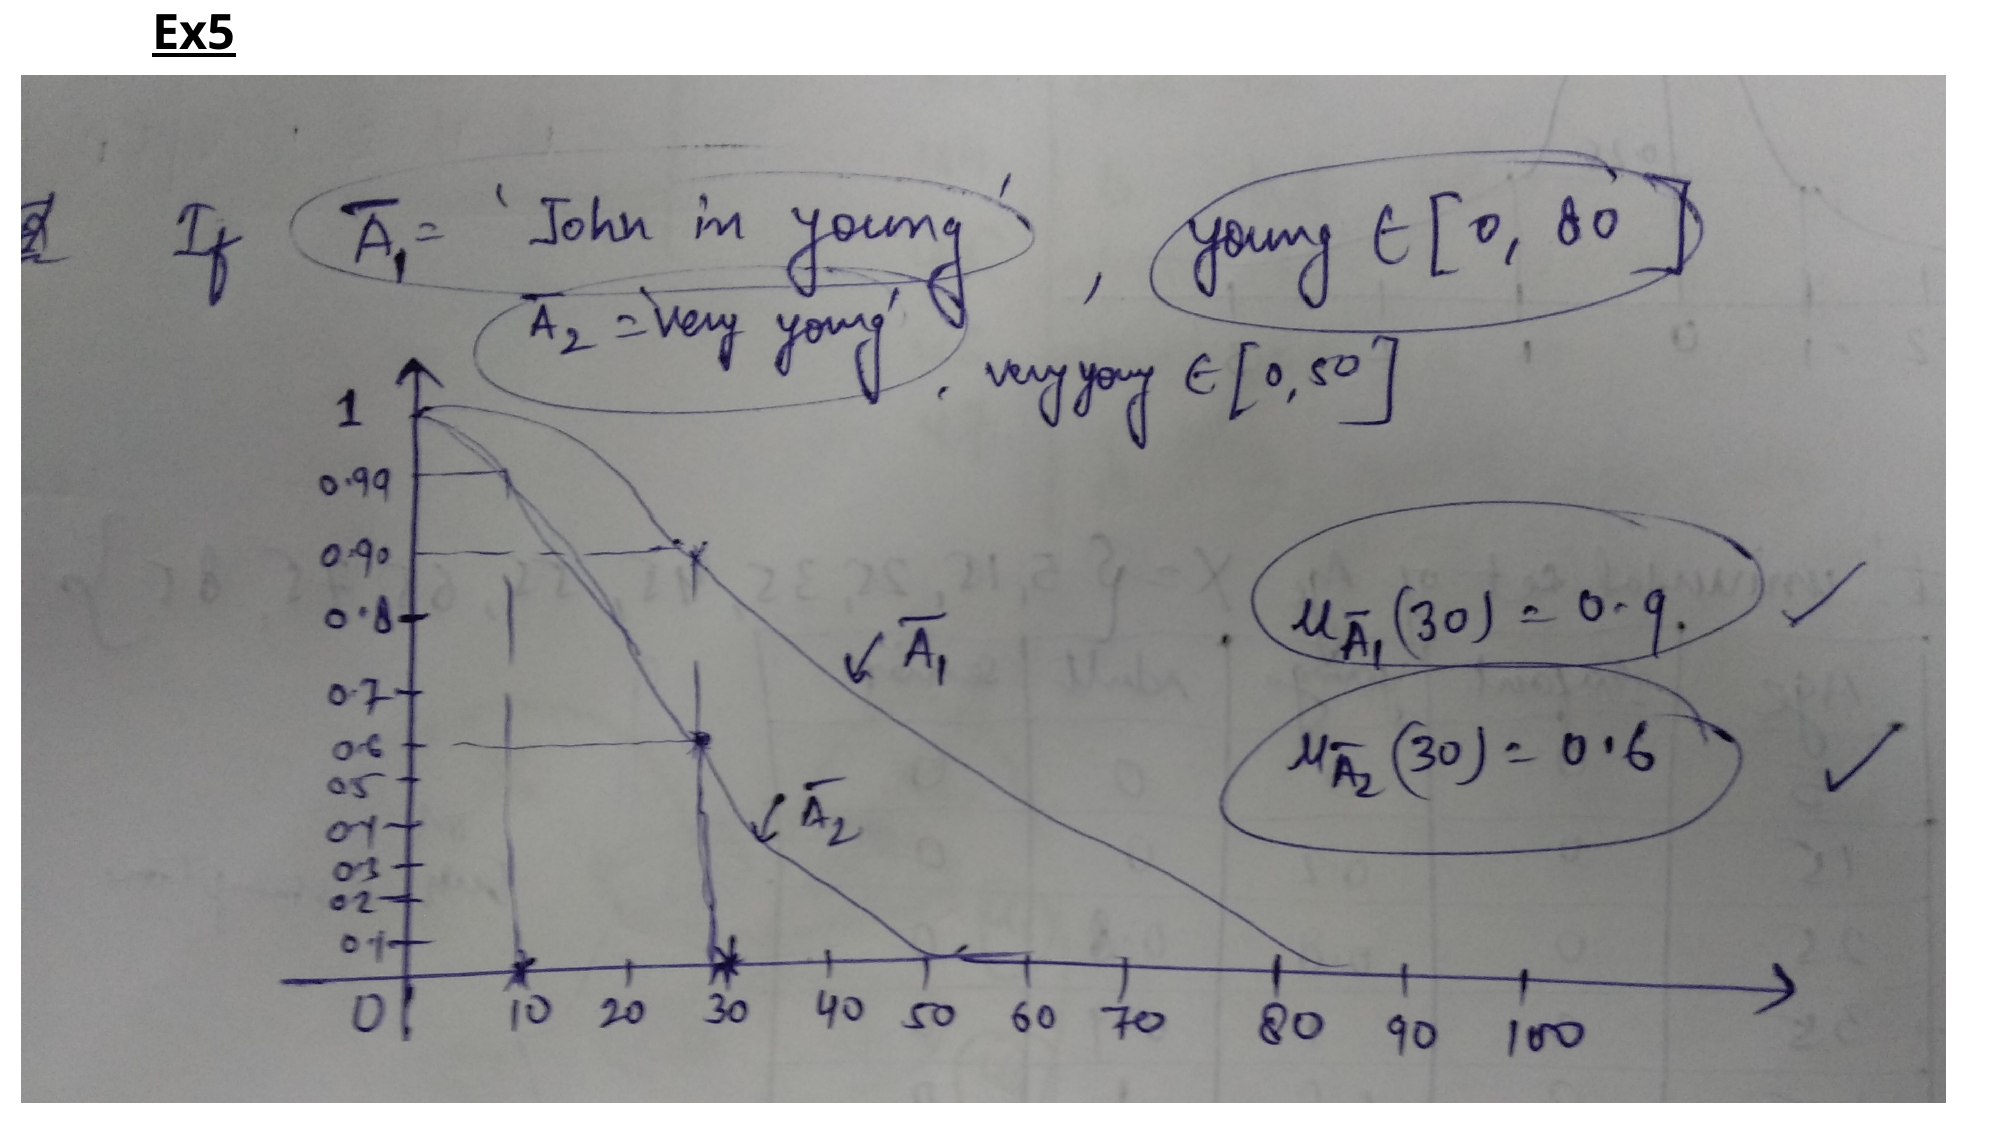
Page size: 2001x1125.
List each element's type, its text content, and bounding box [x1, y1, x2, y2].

title Ex5 [137, 0, 1863, 68]
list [21, 75, 1946, 1103]
